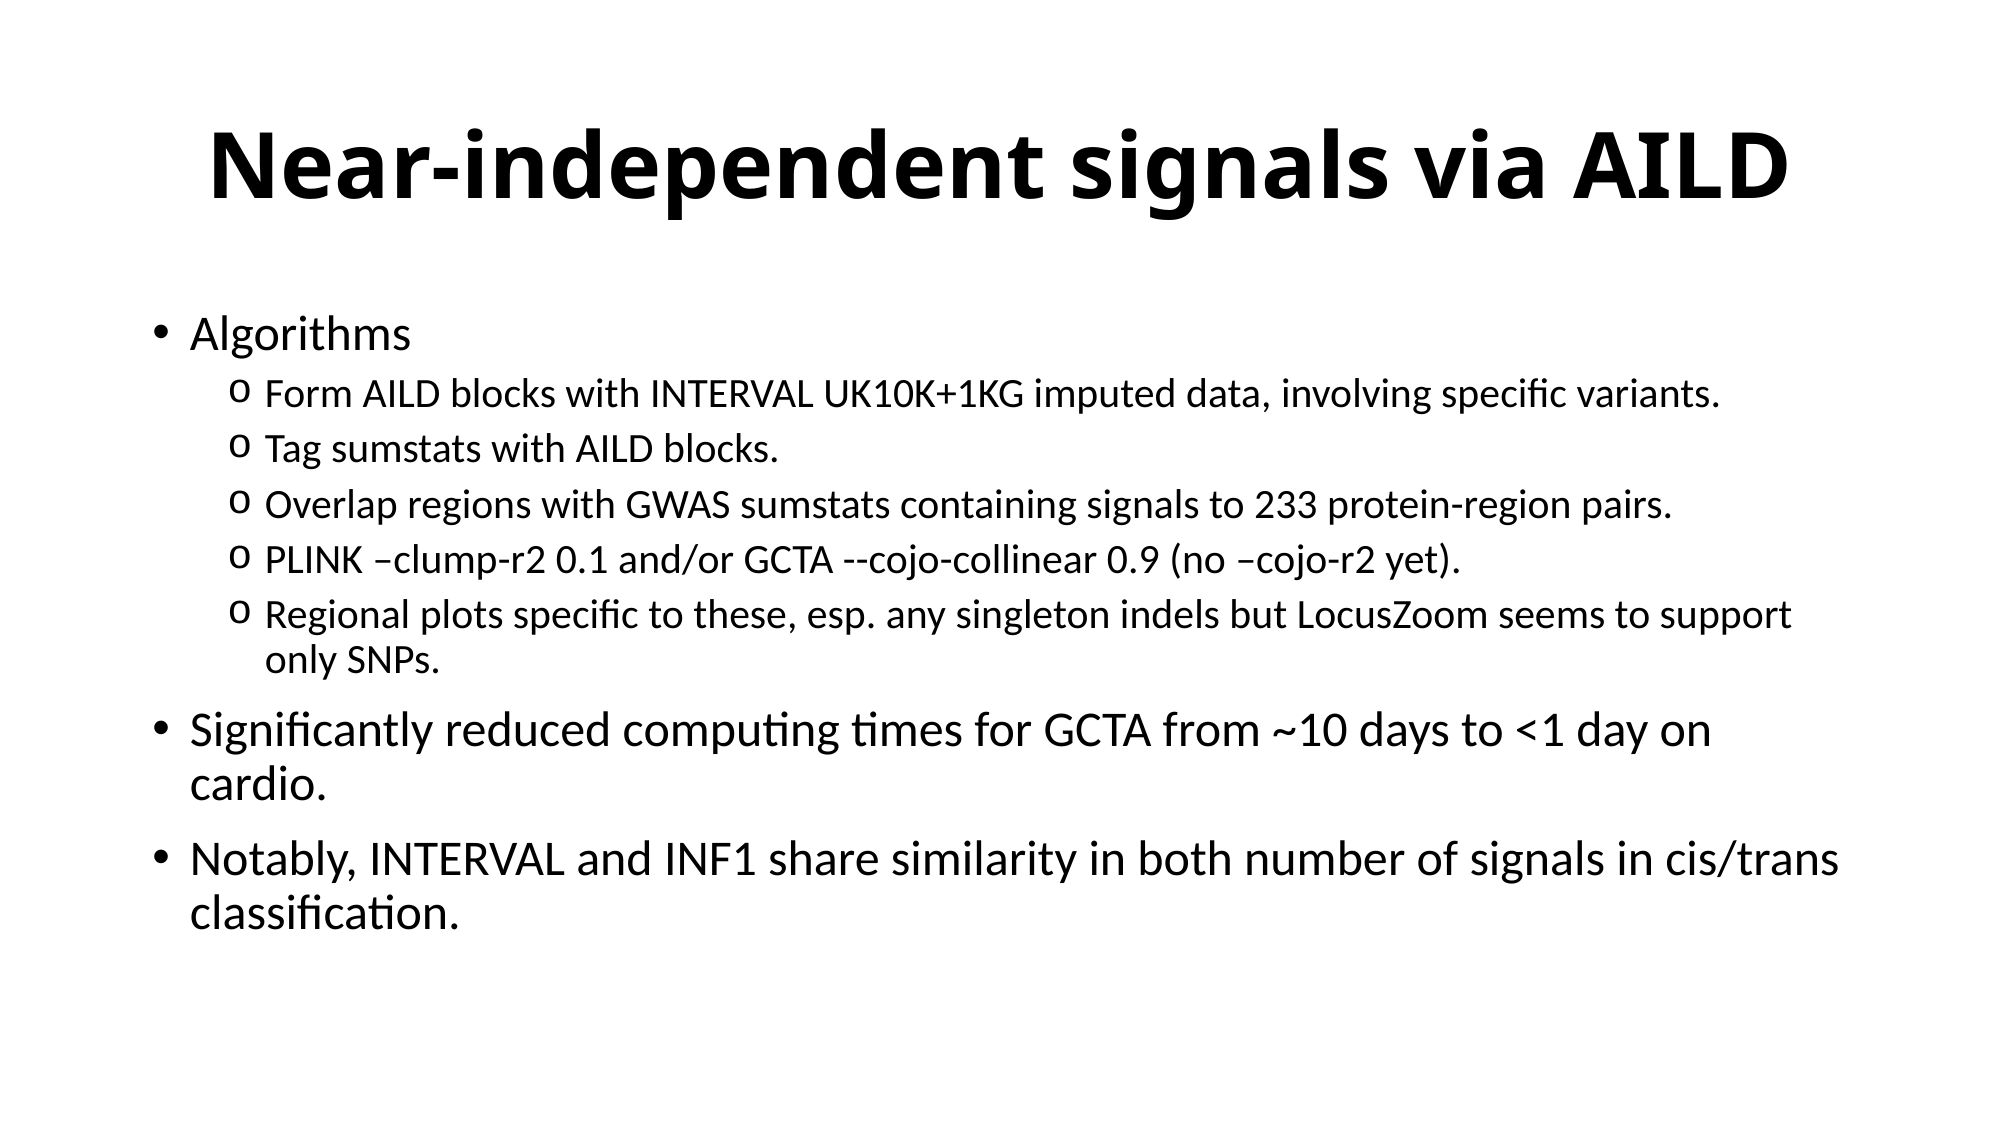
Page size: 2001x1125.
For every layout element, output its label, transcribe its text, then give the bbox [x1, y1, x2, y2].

list Algorithms Form AILD blocks with INTERVAL UK10K+1KG imputed data, involving specific variants. Tag sumstats with AILD blocks. Overlap regions with GWAS sumstats containing signals to 233 protein-region pairs. PLINK –clump-r2 0.1 and/or GCTA --cojo-collinear 0.9 (no –cojo-r2 yet). Regional plots specific to these, esp. any singleton indels but LocusZoom seems to support only SNPs. Significantly reduced computing times for GCTA from ~10 days to <1 day on cardio. Notably, INTERVAL and INF1 share similarity in both number of signals in cis/trans classification. [137, 299, 1863, 1014]
title Near-independent signals via AILD [137, 59, 1863, 278]
